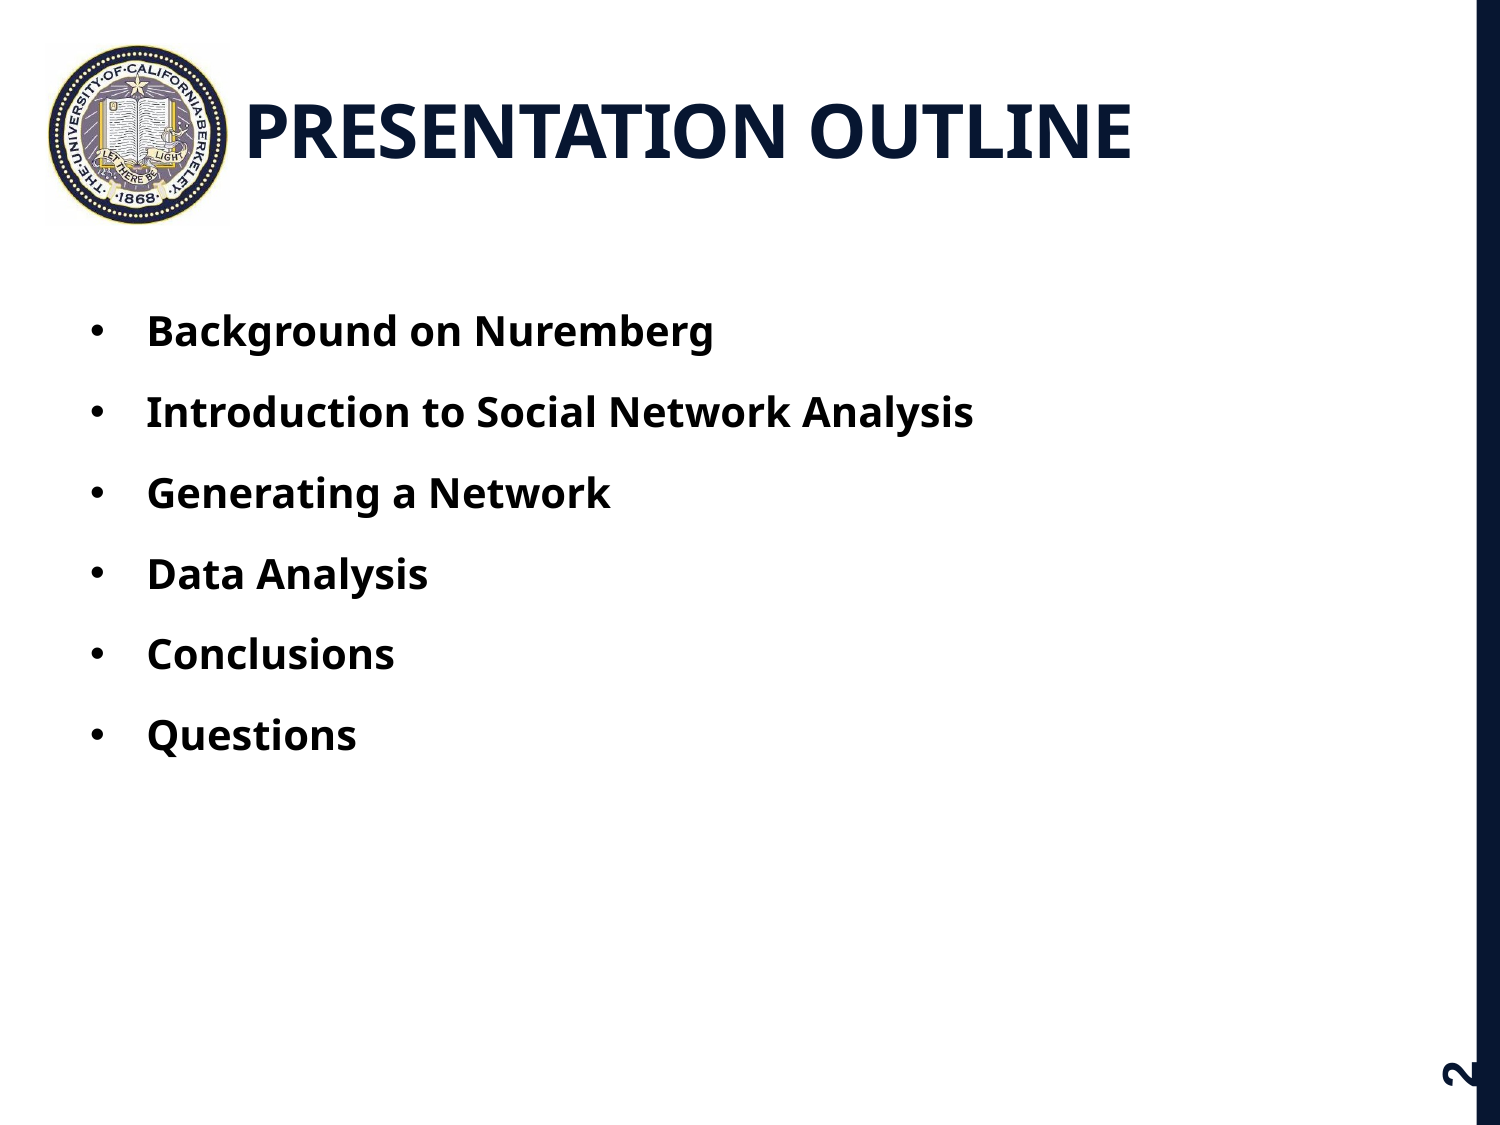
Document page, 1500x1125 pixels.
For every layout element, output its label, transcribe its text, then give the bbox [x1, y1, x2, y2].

picture [45, 43, 230, 226]
slide_number 2 [1427, 887, 1488, 1104]
title Presentation Outline [228, 47, 1484, 181]
list Background on Nuremberg Introduction to Social Network Analysis Generating a Network Data Analysis Conclusions Questions [75, 287, 1325, 1005]
